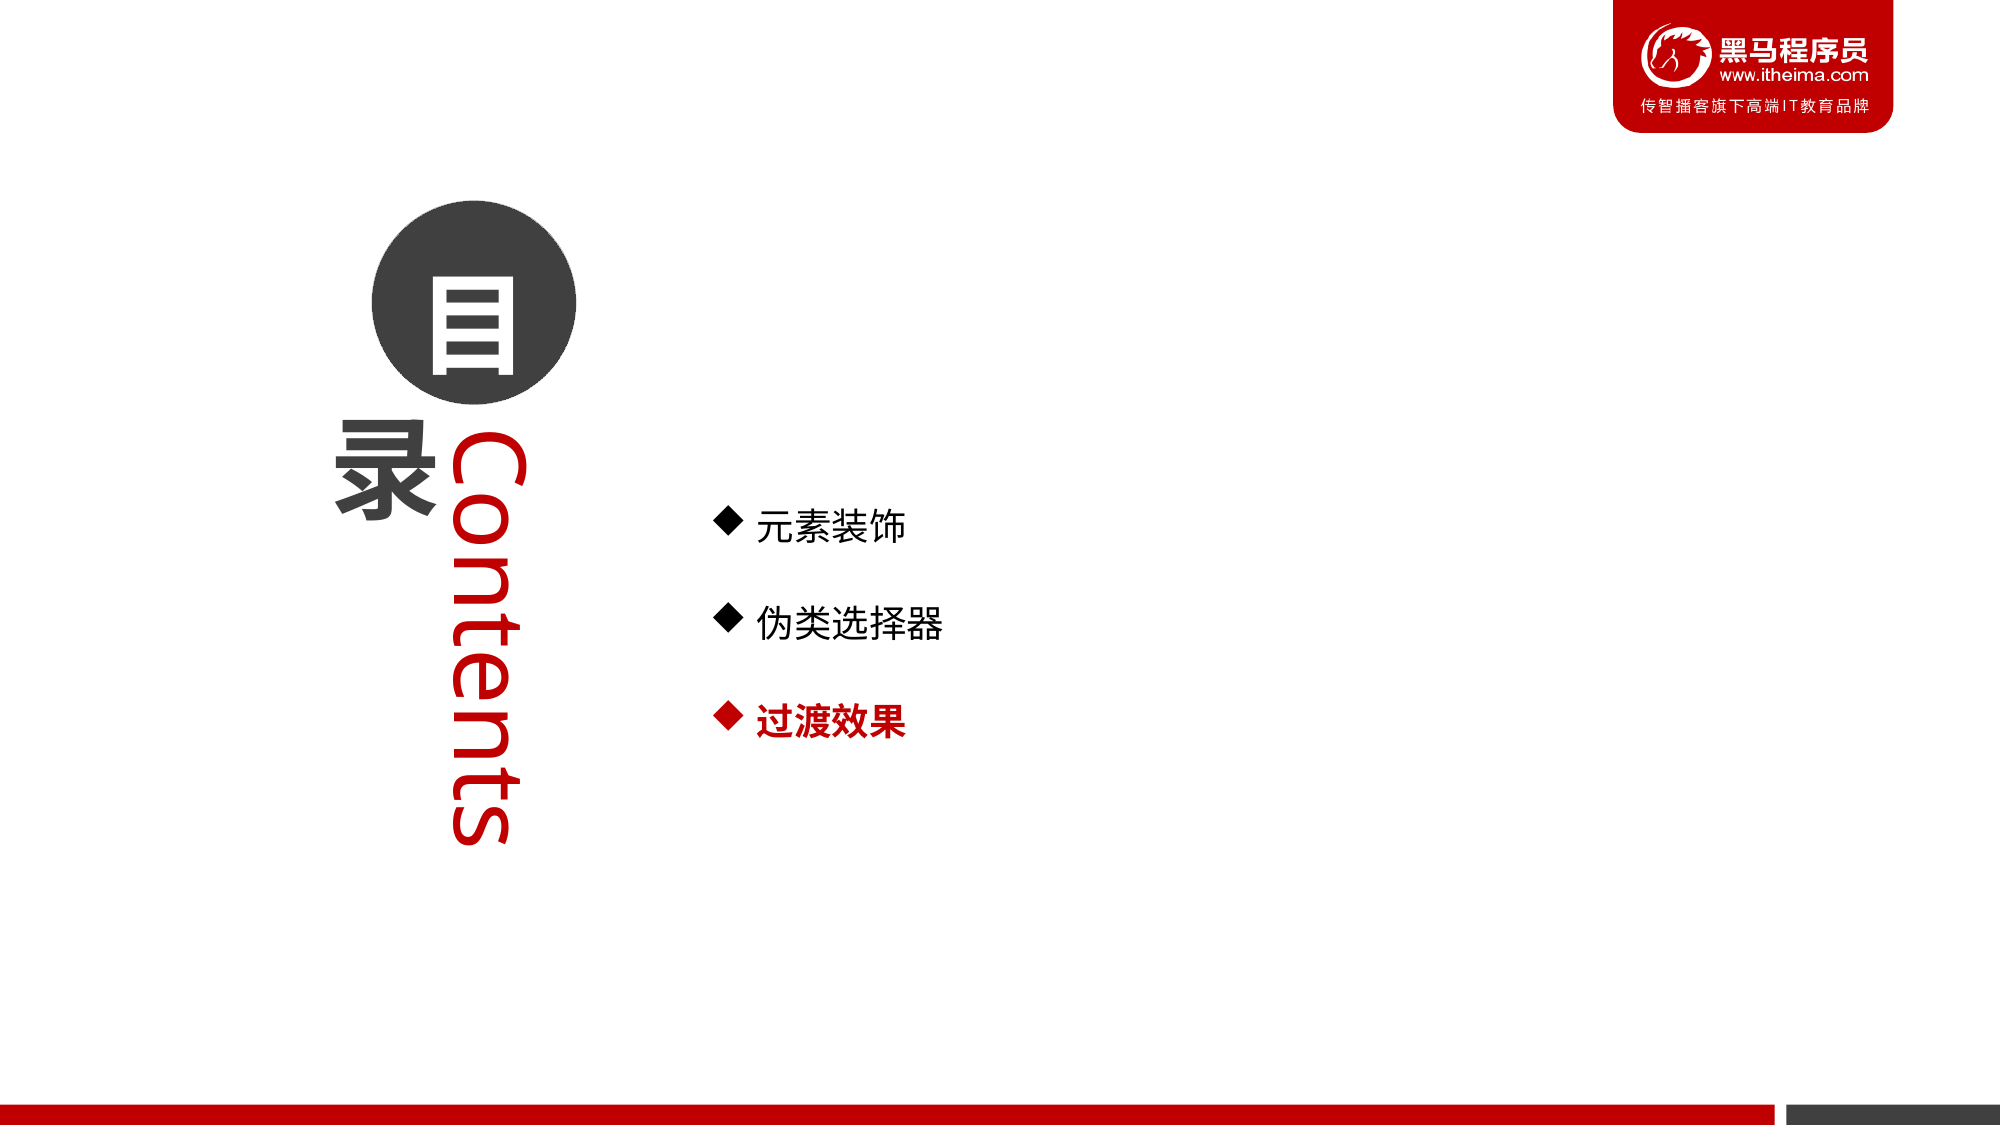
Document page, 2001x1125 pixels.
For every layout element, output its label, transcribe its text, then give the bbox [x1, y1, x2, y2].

list 元素装饰 伪类选择器 过渡效果 [694, 450, 1349, 1044]
picture [1616, 11, 1894, 125]
